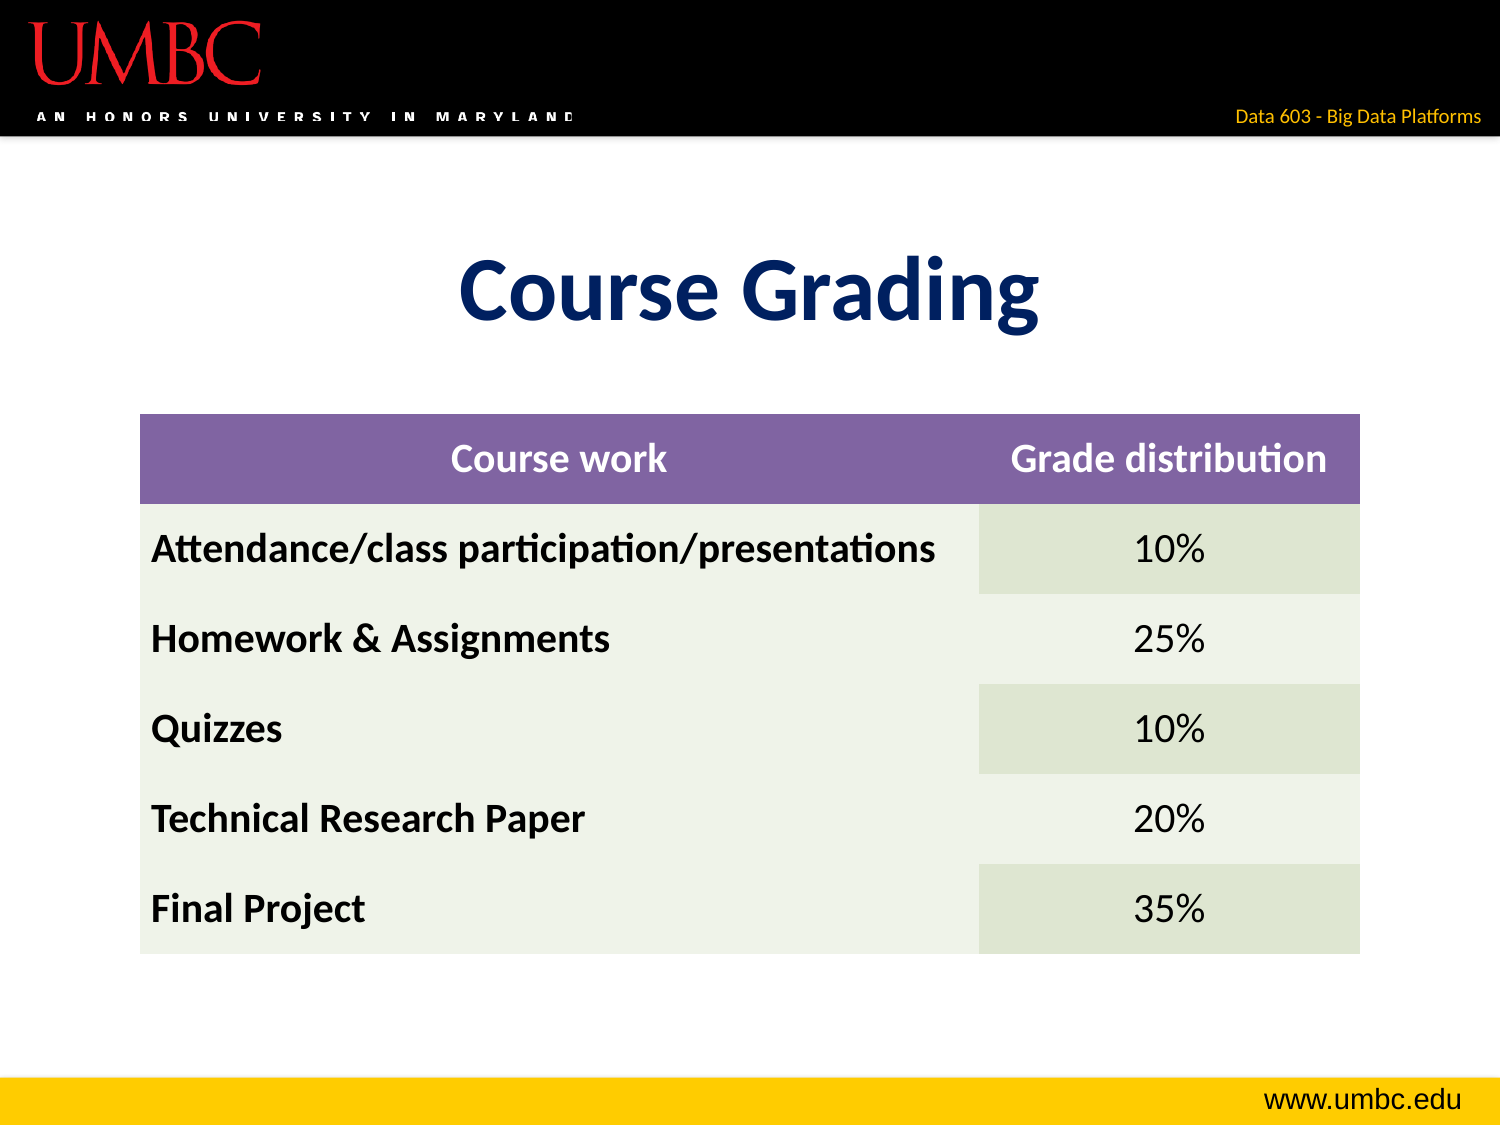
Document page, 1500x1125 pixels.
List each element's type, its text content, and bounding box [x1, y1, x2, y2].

table_cell 25% [979, 594, 1360, 684]
table_cell 20% [979, 774, 1360, 864]
table_cell Attendance/class participation/presentations [140, 504, 979, 594]
table_header Course work [140, 414, 979, 504]
table_cell 35% [979, 864, 1360, 954]
table_cell Technical Research Paper [140, 774, 979, 864]
table_header Grade distribution [979, 414, 1360, 504]
table_cell Homework & Assignments [140, 594, 979, 684]
table_cell 10% [979, 684, 1360, 774]
table_cell Final Project [140, 864, 979, 954]
table_cell Quizzes [140, 684, 979, 774]
title Course Grading [75, 190, 1425, 378]
table_cell 10% [979, 504, 1360, 594]
